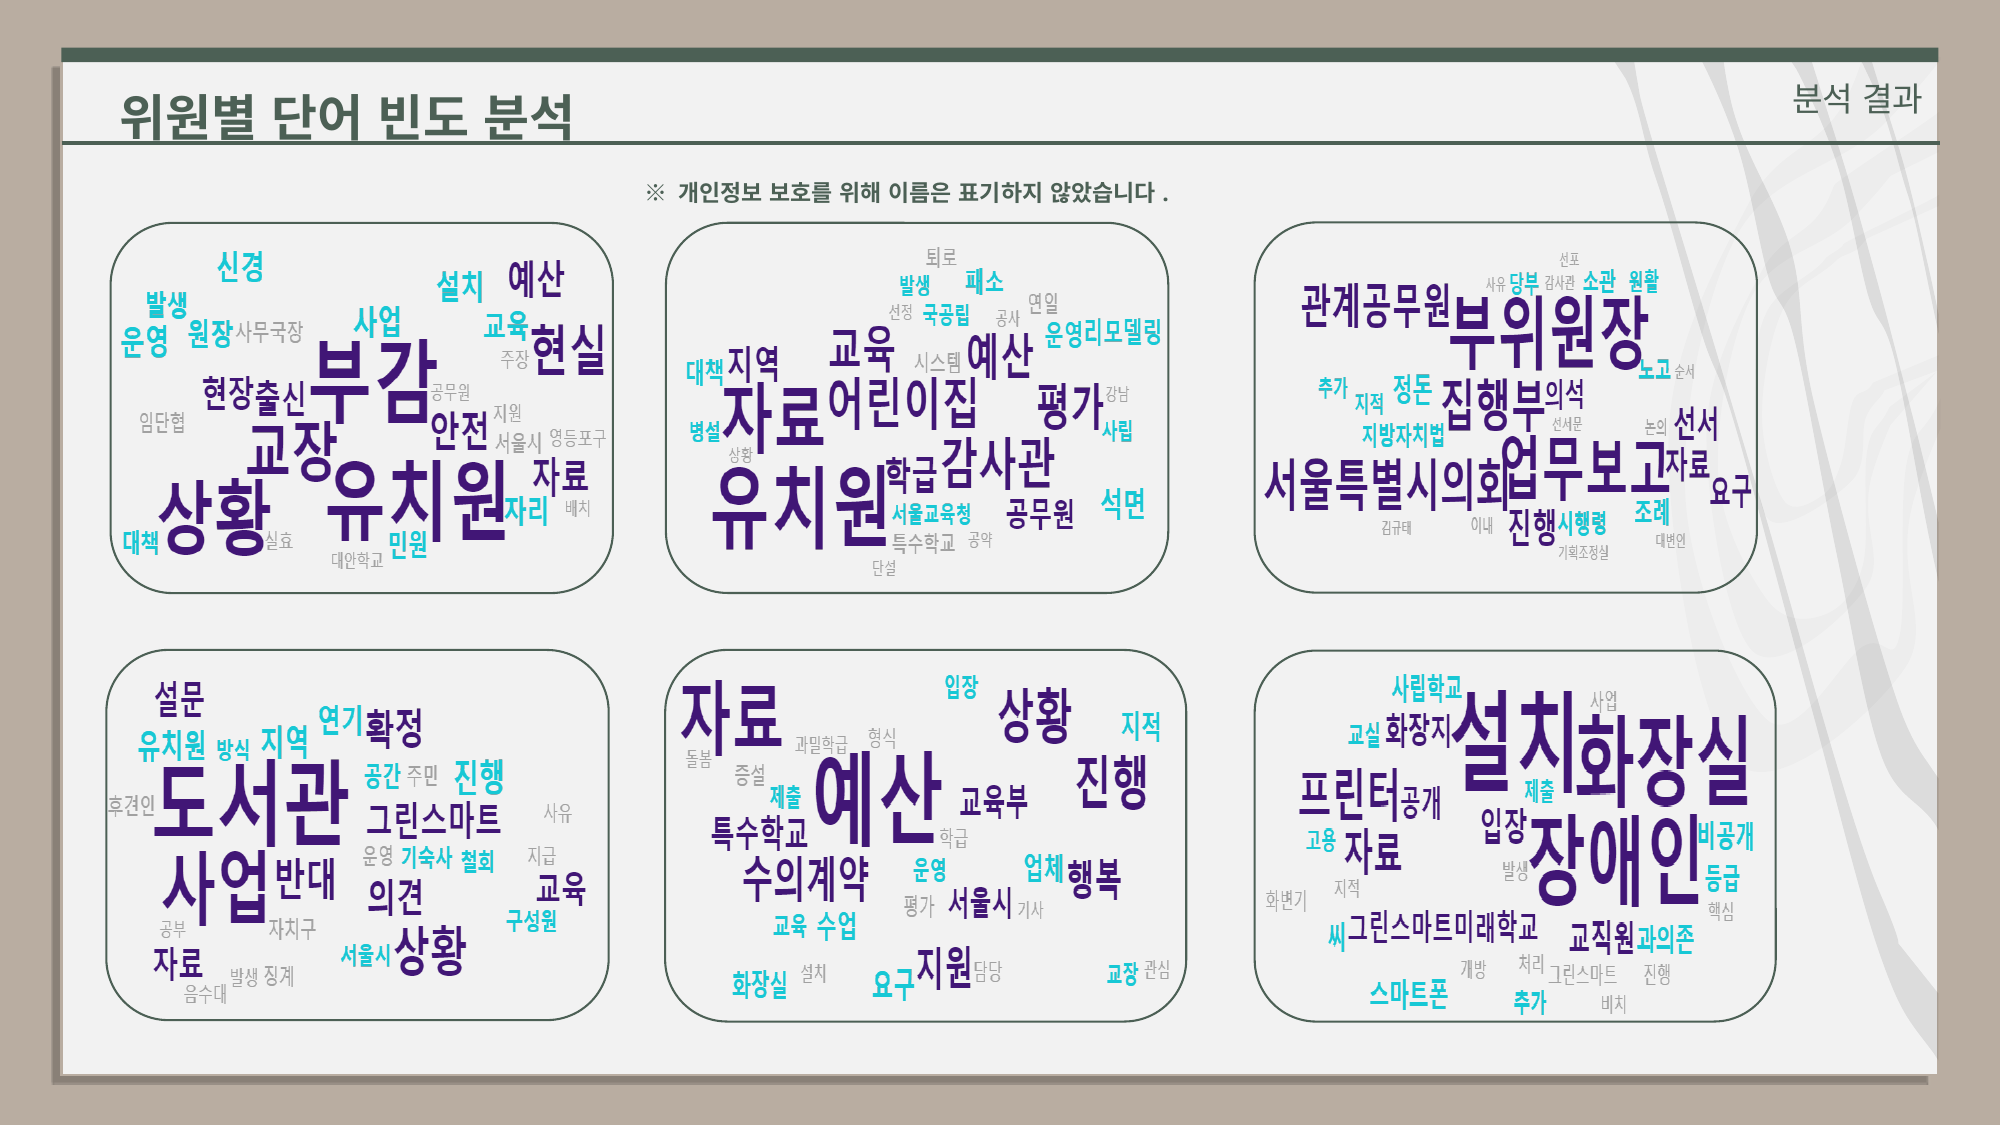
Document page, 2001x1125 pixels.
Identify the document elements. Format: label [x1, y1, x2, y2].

text_box [61, 144, 1941, 1075]
picture [685, 238, 1167, 582]
picture [119, 246, 619, 583]
picture [1262, 664, 1757, 1017]
picture [92, 674, 592, 1022]
picture [678, 674, 1172, 1010]
picture [1257, 224, 1756, 576]
text_box [61, 47, 1941, 142]
